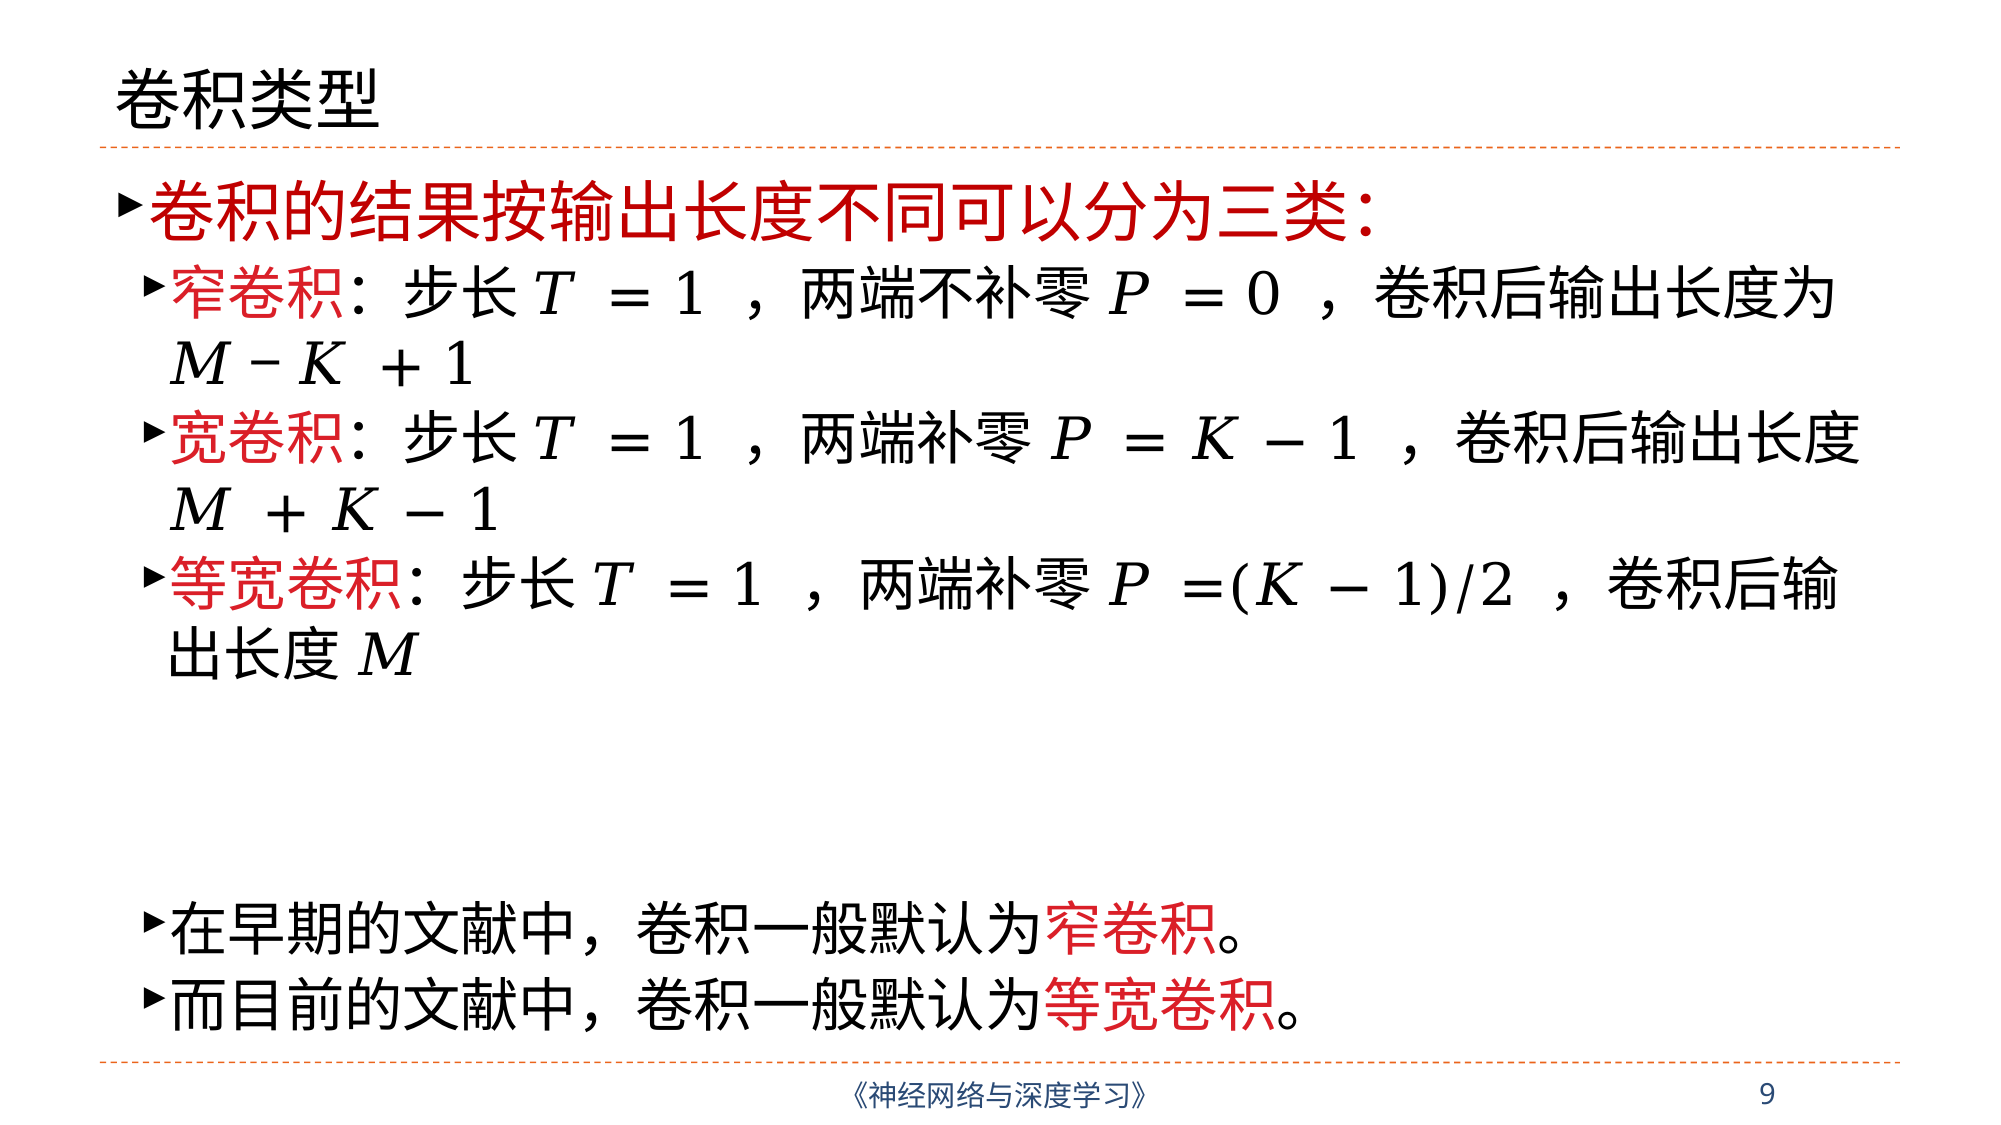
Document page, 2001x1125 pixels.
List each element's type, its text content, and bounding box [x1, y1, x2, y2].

title 卷积类型 [99, 24, 1900, 146]
list 卷积的结果按输出长度不同可以分为三类： 窄卷积：步长 𝑇 = 1 ，两端不补零 𝑃 = 0 ，卷积后输出长度为 𝑀 − 𝐾 + 1 宽卷积：步长 𝑇 = 1 ，两端补零 𝑃 = 𝐾 − 1 ，卷积后输出长度 𝑀 + 𝐾 − 1 等宽卷积：步长 𝑇 = 1 ，两端补零 𝑃 =(𝐾 − 1)/2 ，卷积后输出长度 𝑀 在早期的文献中，卷积一般默认为窄卷积。 而目前的文献中，卷积一般默认为等宽卷积。 [99, 162, 1900, 1050]
